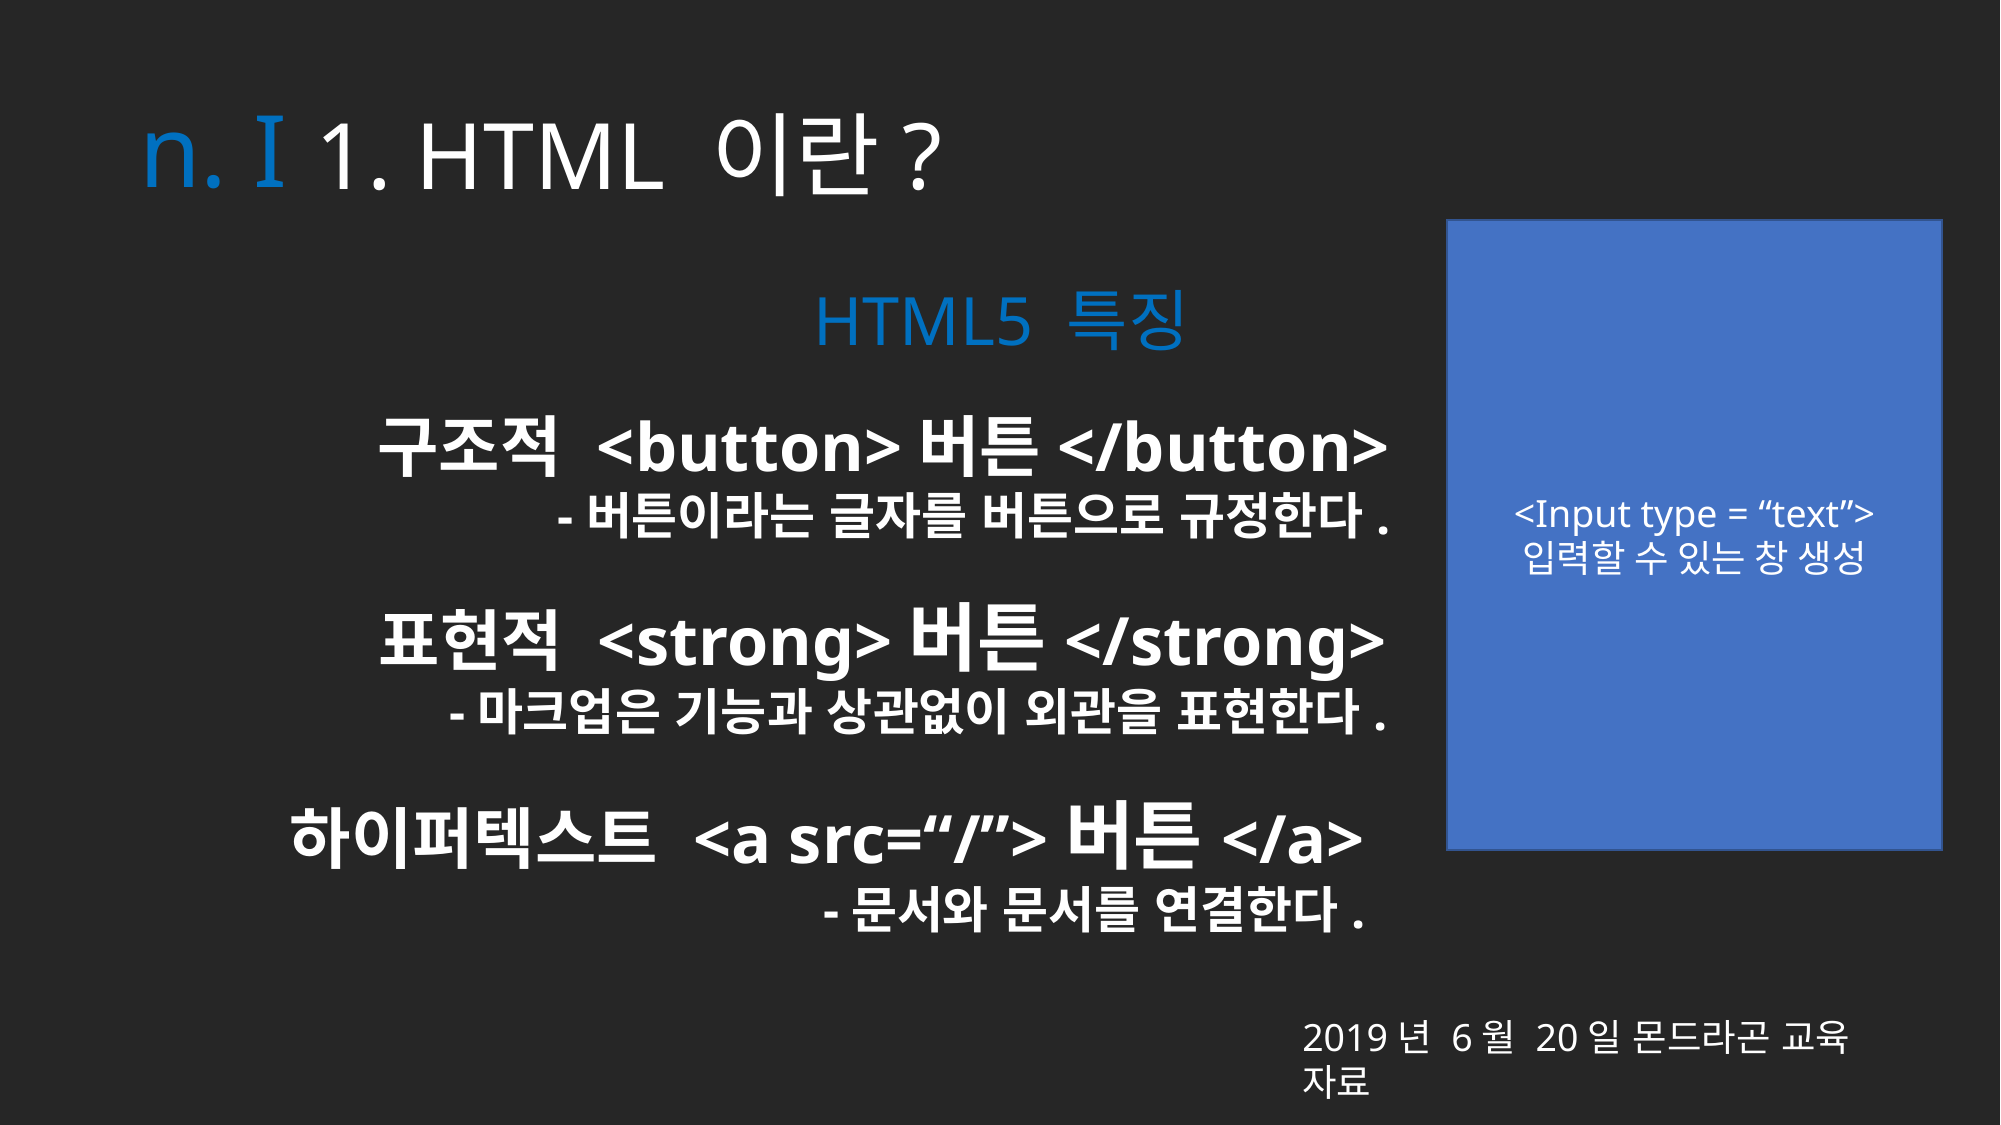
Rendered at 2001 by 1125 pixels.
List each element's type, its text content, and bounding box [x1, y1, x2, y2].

text_box n. I [124, 79, 303, 215]
text_box 2019년 6월 20일 몬드라곤 교육 자료 [1287, 1006, 1945, 1112]
text_box 하이퍼텍스트 <a src=“/”>버튼</a> -문서와 문서를 연결한다. [274, 780, 1380, 946]
text_box 구조적 <button>버튼</button> -버튼이라는 글자를 버튼으로 규정한다. [362, 397, 1405, 553]
text_box HTML5 특징 [798, 271, 1205, 367]
text_box 표현적 <strong>버튼</strong> -마크업은 기능과 상관없이 외관을 표현한다. [363, 583, 1403, 749]
text_box <Input type = “text”> 입력할 수 있는 창 생성 [1446, 219, 1943, 851]
text_box 1. HTML 이란? [300, 90, 1468, 215]
